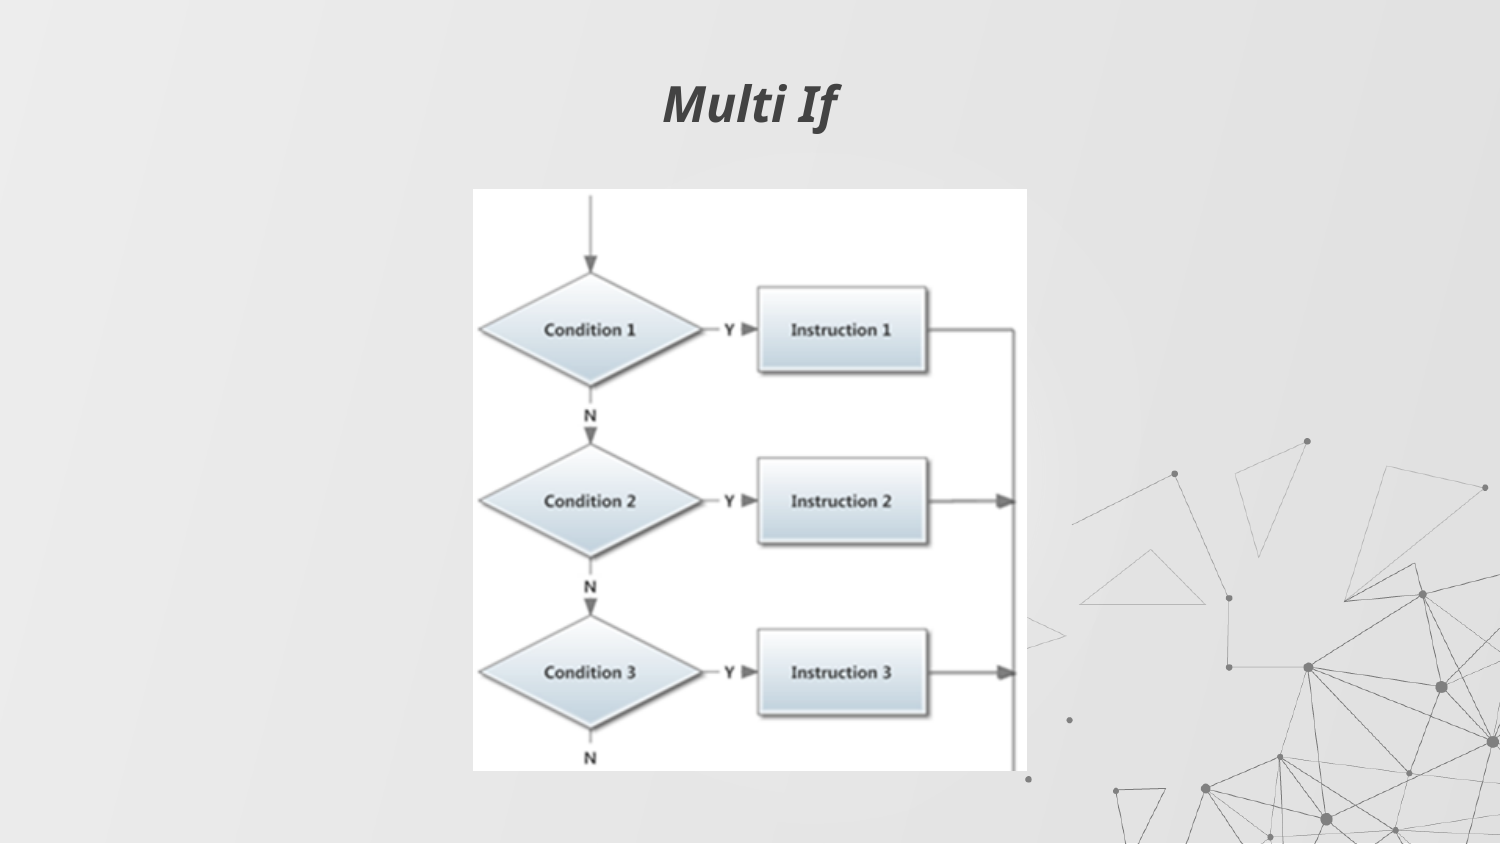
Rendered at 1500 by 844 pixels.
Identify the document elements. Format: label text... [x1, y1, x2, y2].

picture [0, 0, 1500, 844]
title Multi If [322, 57, 1178, 148]
